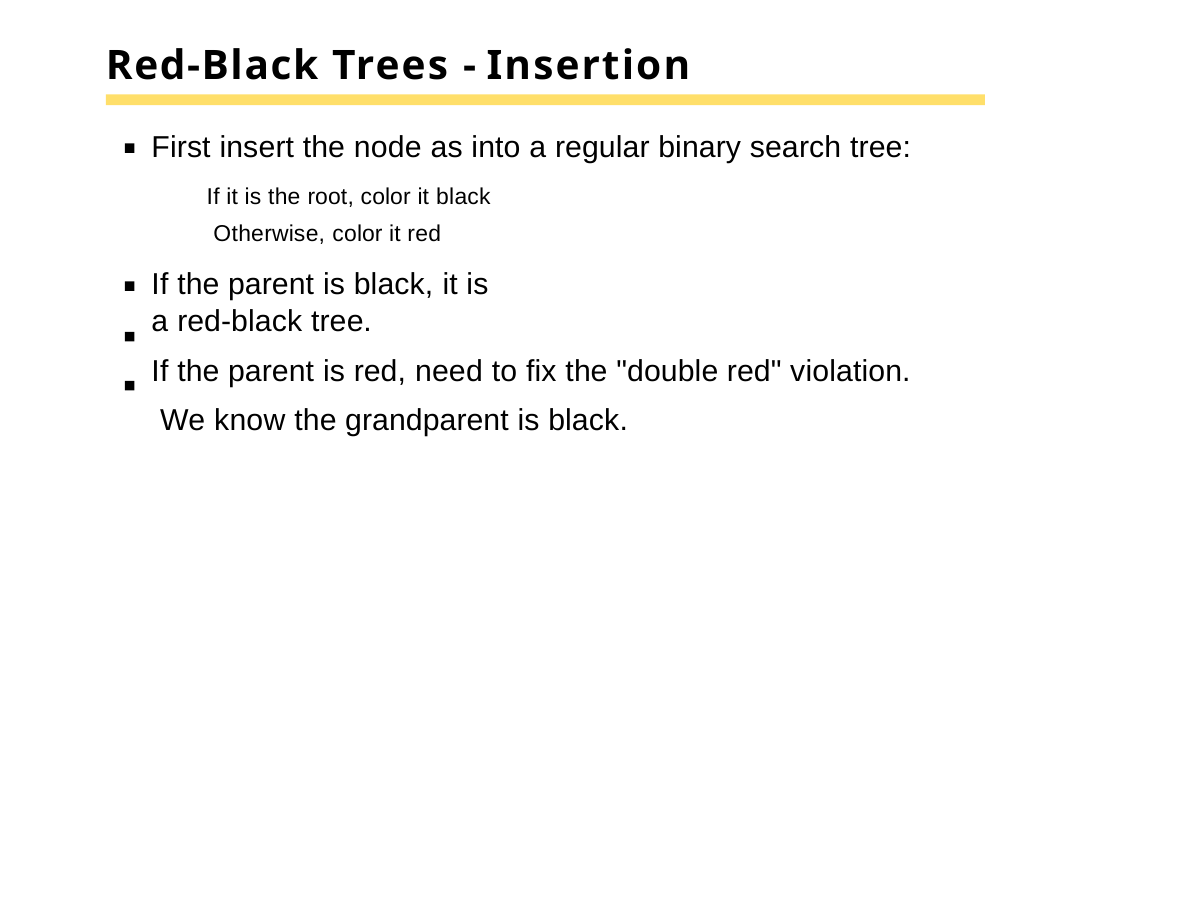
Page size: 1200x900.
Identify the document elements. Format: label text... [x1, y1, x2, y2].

text_box [124, 380, 135, 391]
text_box First insert the node as into a regular binary search tree: If it is the root, color it black Otherwise, color it red If the parent is black, it is a red-black tree. If the parent is red, need to fix the "double red" violation. We know the grandparent is black. [149, 126, 914, 437]
title Red-Black Trees - Insertion [103, 38, 1097, 190]
text_box [124, 281, 135, 291]
text_box [124, 143, 135, 153]
text_box [124, 331, 135, 342]
